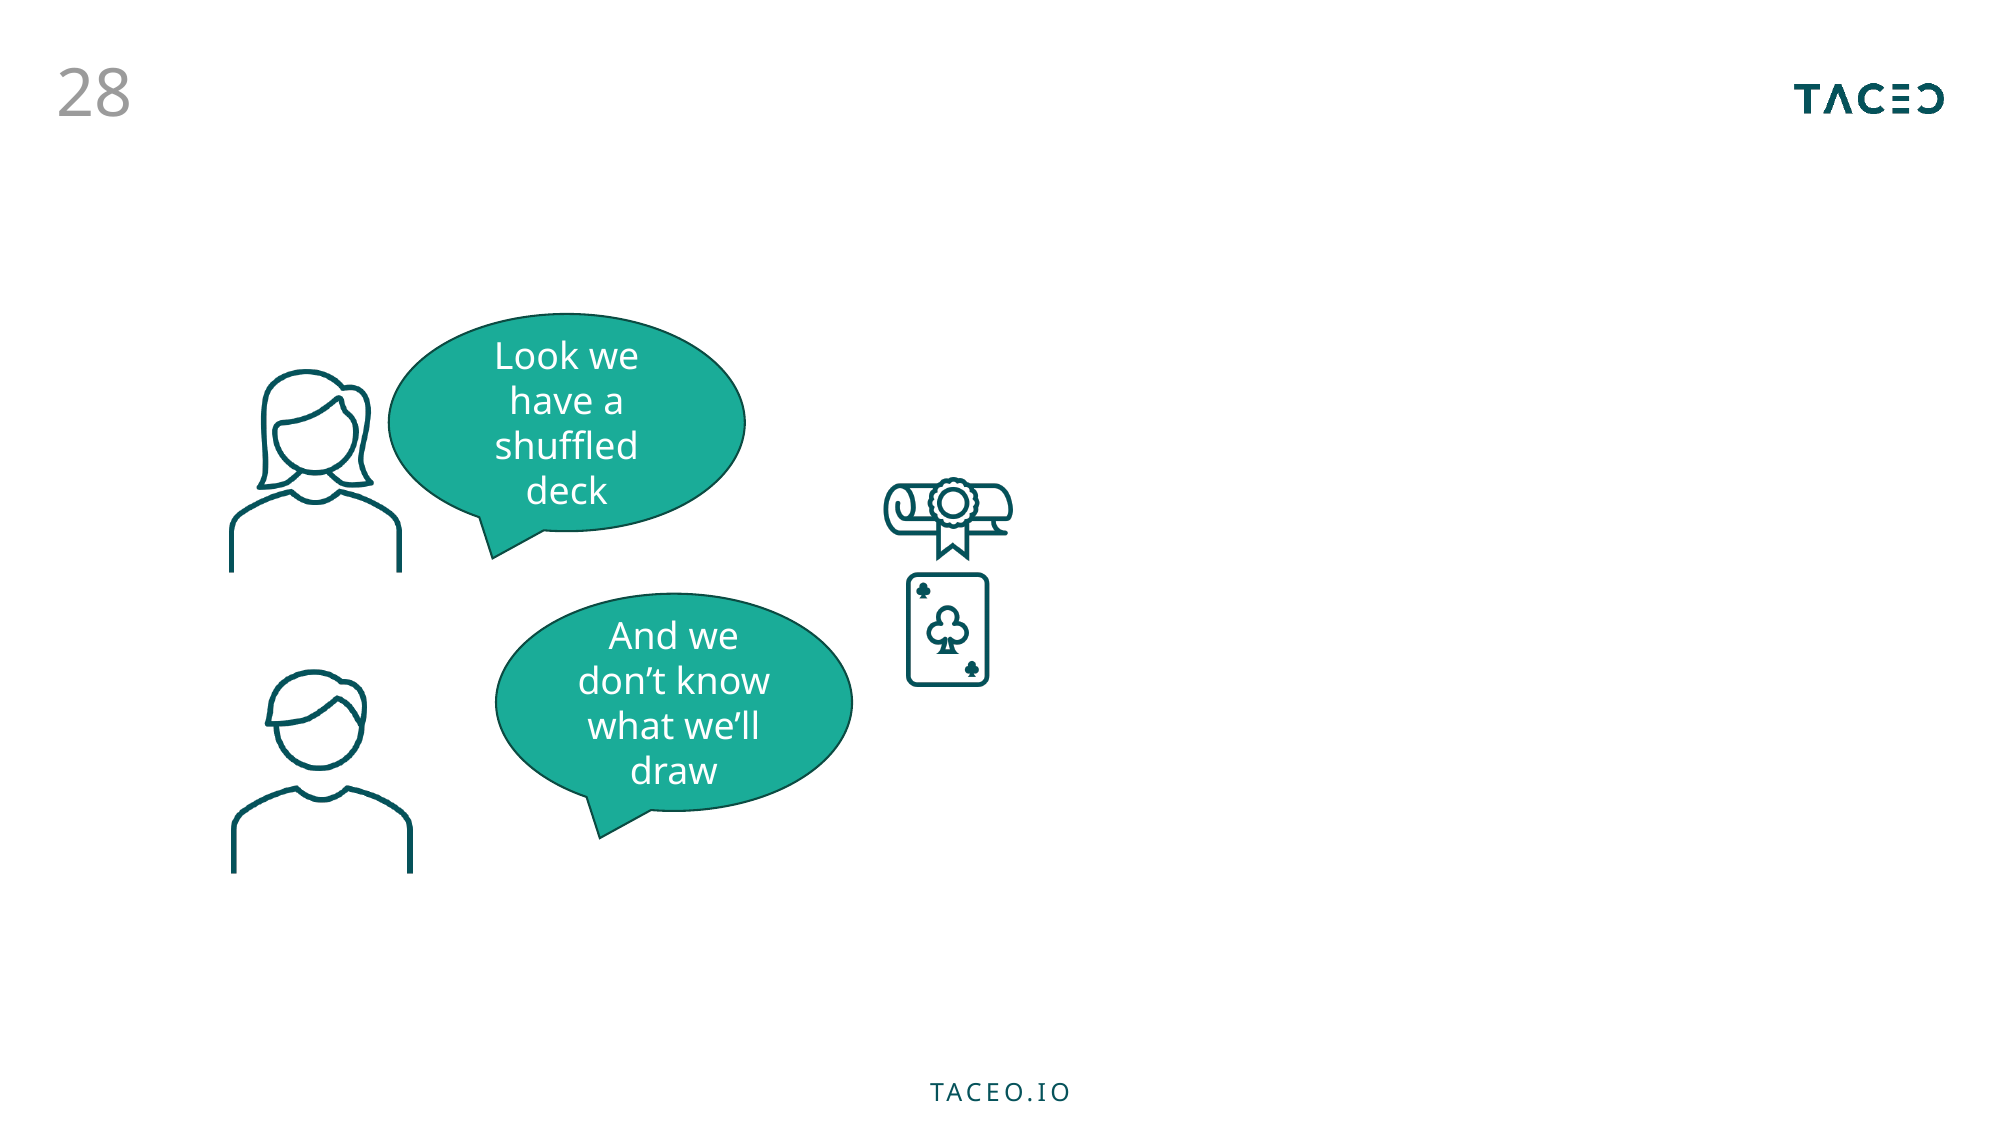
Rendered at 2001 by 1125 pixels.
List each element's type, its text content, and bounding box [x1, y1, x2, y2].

slide_number 28 [56, 50, 168, 131]
picture [872, 443, 1023, 705]
footer TACEO.IO [662, 1051, 1338, 1111]
text_box Look we have a shuffled deck [431, 312, 746, 560]
text_box And we don’t know what we’ll draw [494, 592, 854, 840]
picture [1794, 83, 1944, 114]
picture [185, 640, 458, 913]
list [185, 351, 445, 610]
